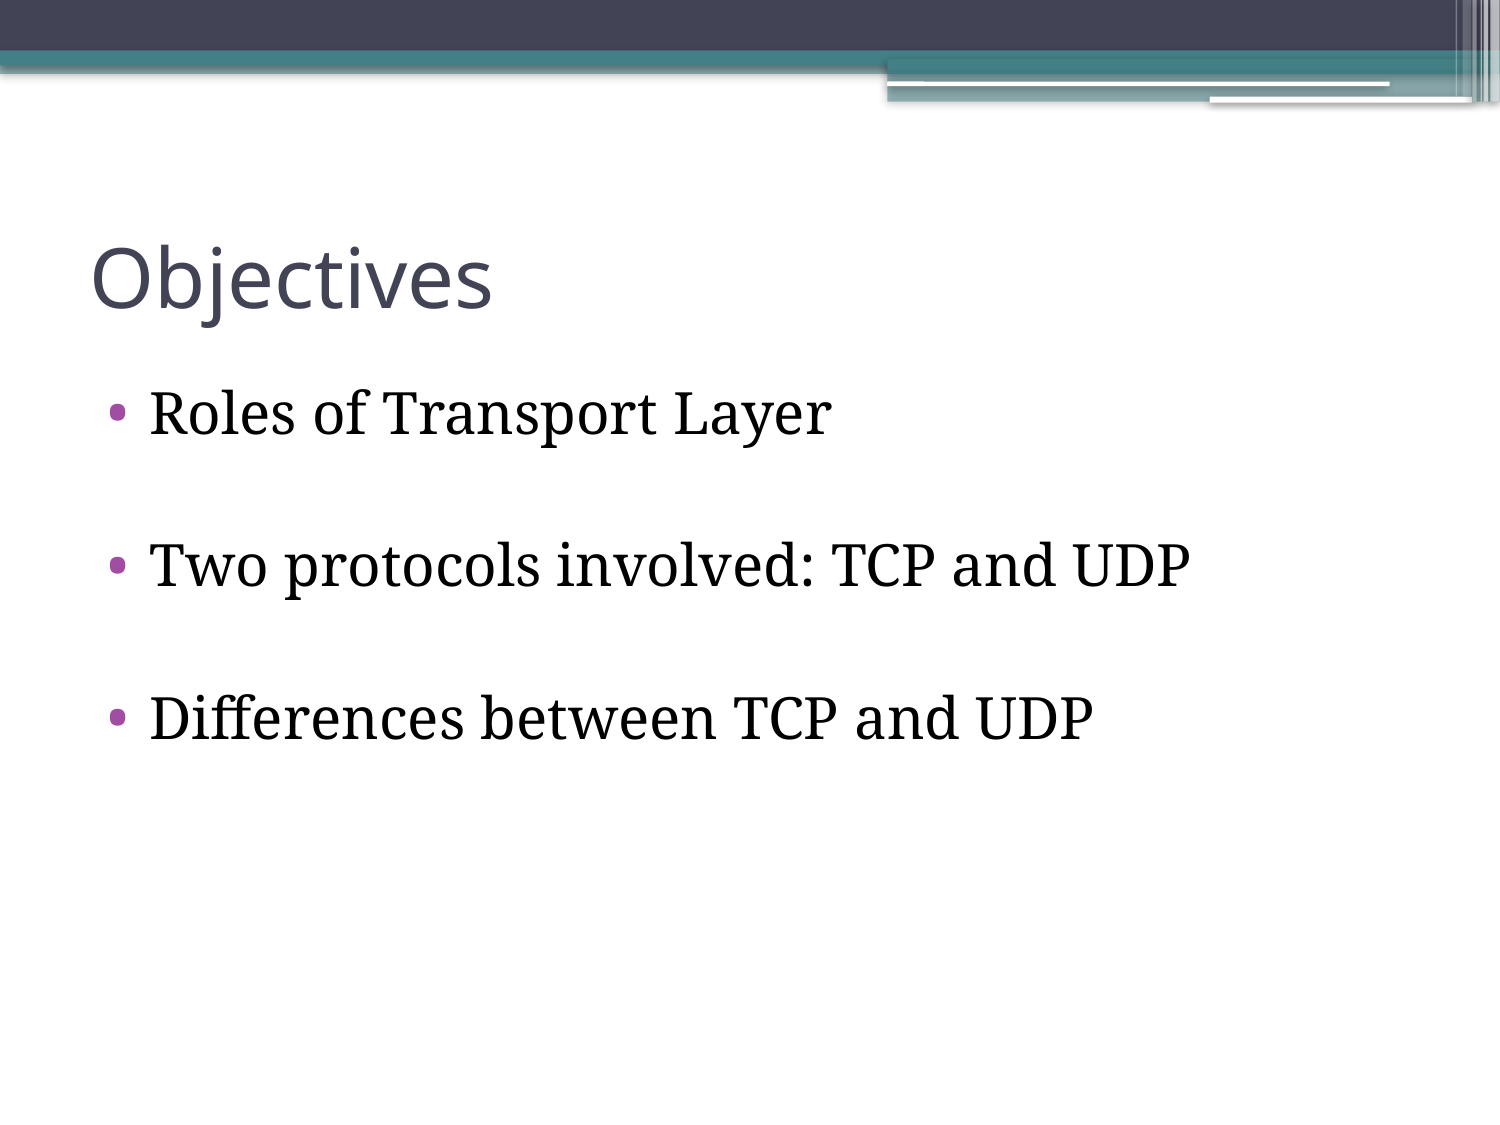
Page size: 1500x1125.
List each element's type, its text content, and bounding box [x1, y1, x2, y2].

list Roles of Transport Layer Two protocols involved: TCP and UDP Differences between TCP and UDP [75, 368, 1425, 1079]
title Objectives [75, 187, 1425, 363]
